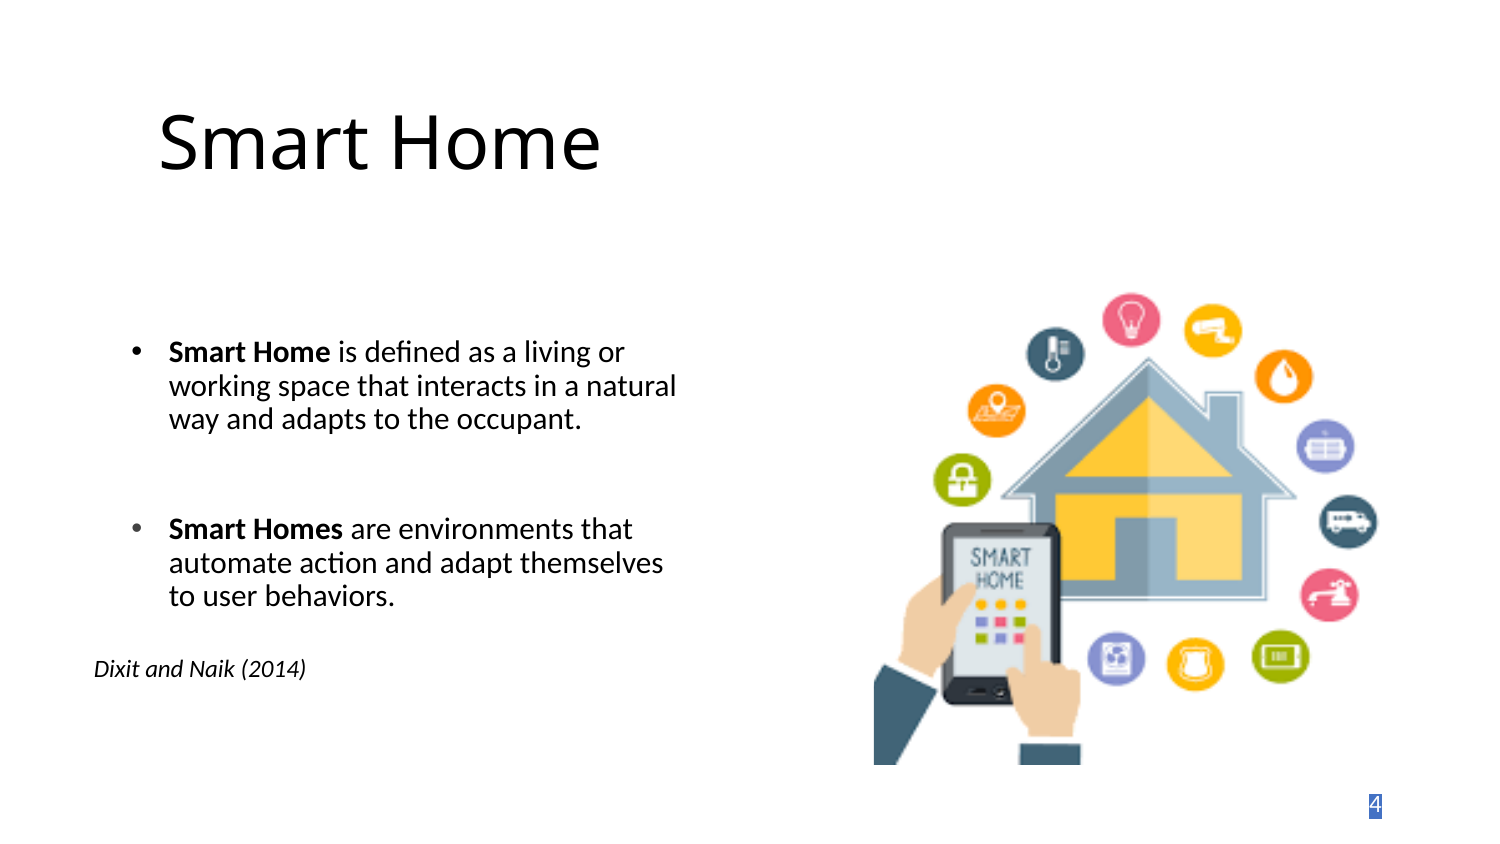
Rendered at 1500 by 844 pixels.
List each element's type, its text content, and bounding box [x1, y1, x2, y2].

list Smart Home is defined as a living or working space that interacts in a natural way and adapts to the occupant. Smart Homes are environments that automate action and adapt themselves to user behaviors. Dixit and Naik (2014) [78, 247, 710, 714]
slide_number 4 [1059, 782, 1397, 827]
title Smart Home [143, 42, 774, 249]
picture [873, 247, 1422, 765]
